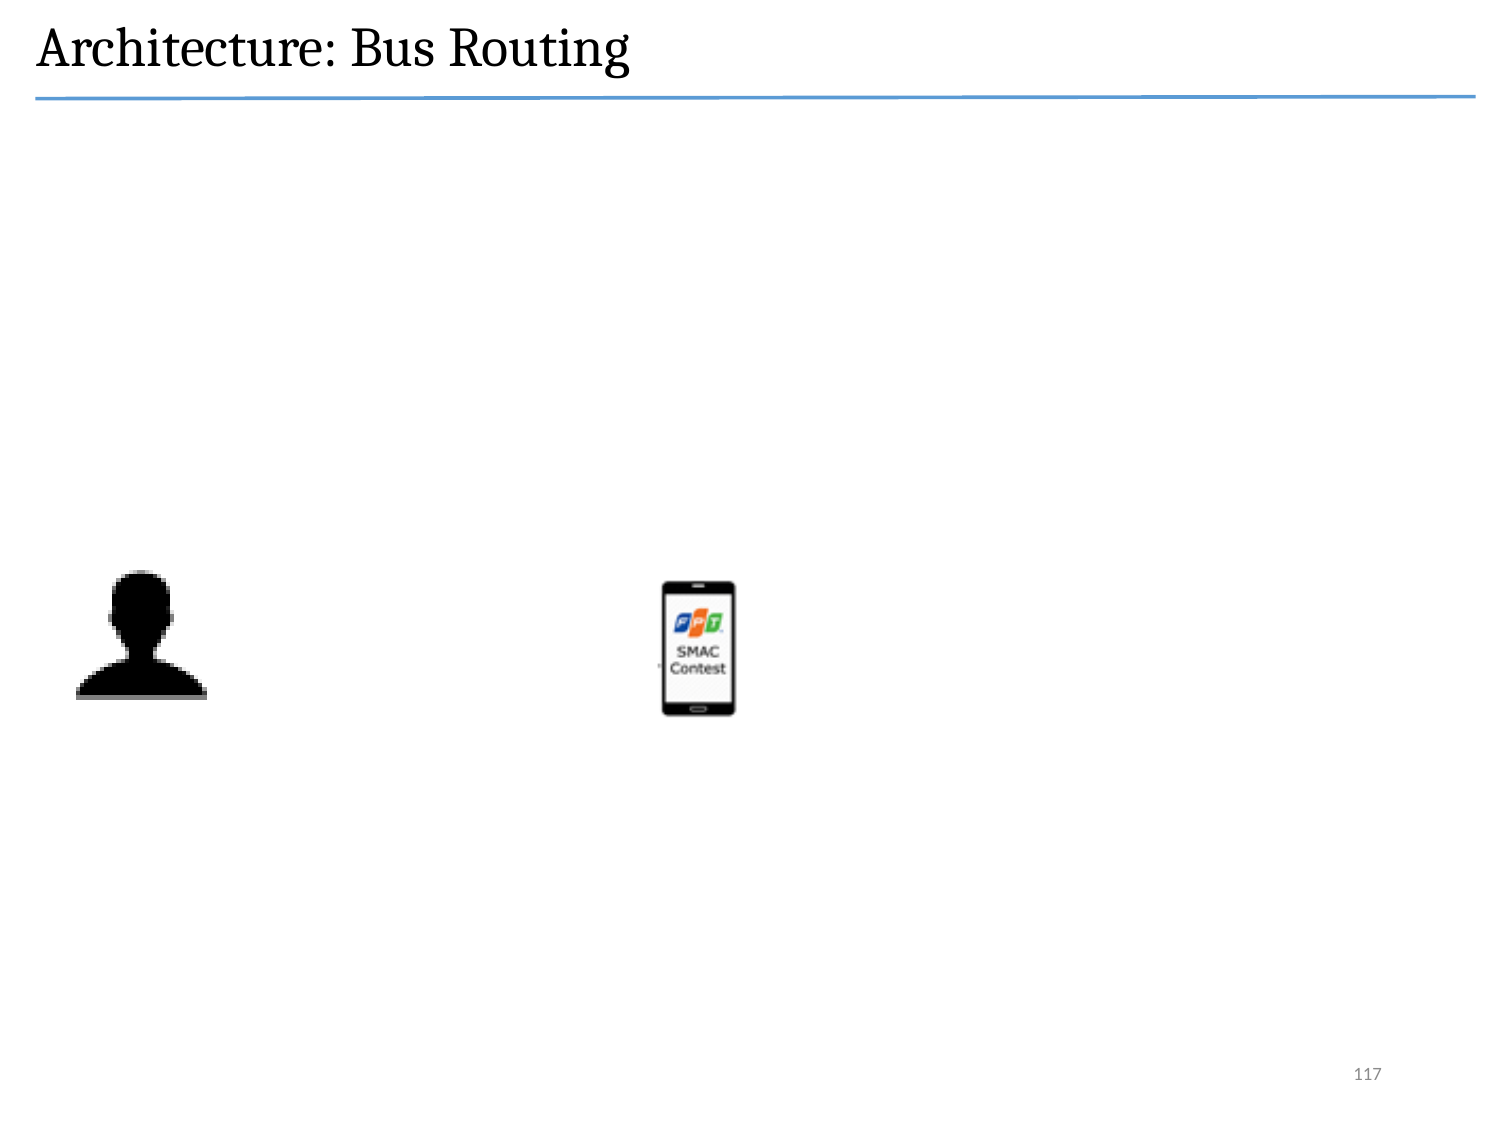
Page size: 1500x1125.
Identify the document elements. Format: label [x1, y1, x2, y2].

picture [657, 572, 756, 725]
slide_number [1059, 1042, 1397, 1103]
title [21, 0, 1316, 97]
picture [76, 570, 207, 700]
